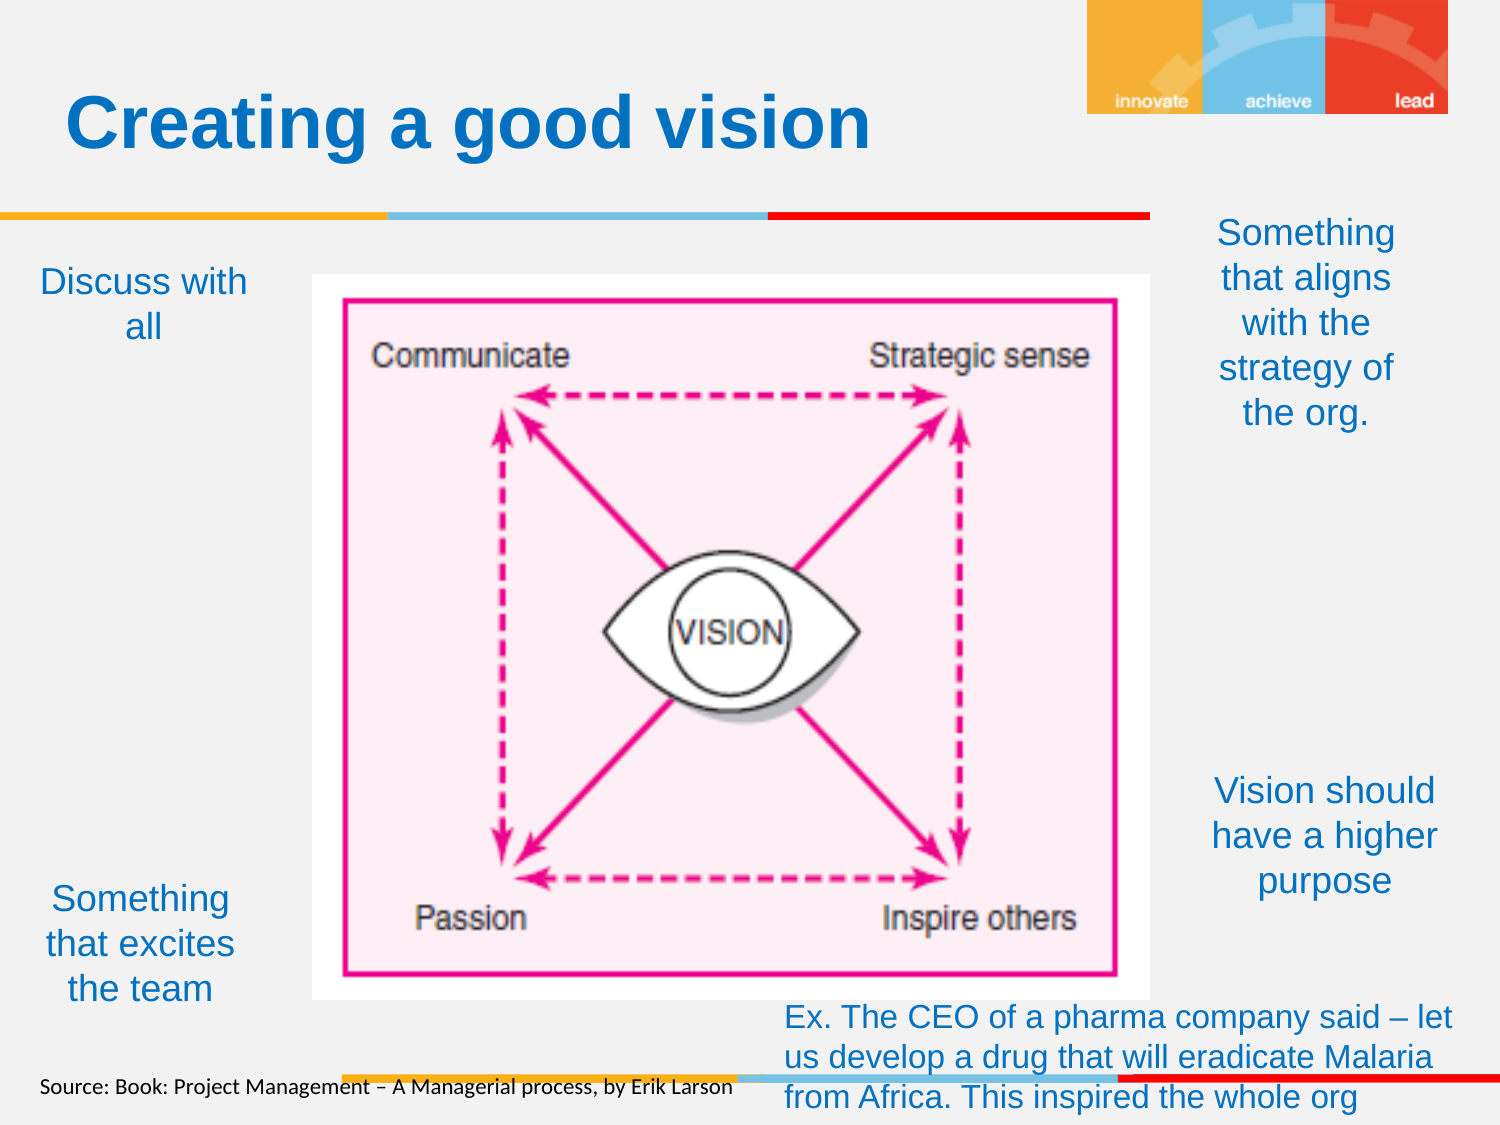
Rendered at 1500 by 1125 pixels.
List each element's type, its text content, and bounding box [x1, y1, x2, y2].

text_box Something that excites the team [9, 866, 272, 1017]
list Creating a good vision [50, 24, 1088, 213]
text_box Source: Book: Project Management – A Managerial process, by Erik Larson [24, 1064, 1275, 1108]
text_box Discuss with all [12, 249, 275, 355]
text_box Vision should have a higher purpose [1193, 758, 1457, 909]
picture [1087, 0, 1448, 114]
text_box Ex. The CEO of a pharma company said – let us develop a drug that will eradicate Malaria from Africa. This inspired the whole org [769, 987, 1500, 1123]
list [312, 274, 1151, 1001]
text_box Something that aligns with the strategy of the org. [1175, 199, 1438, 440]
